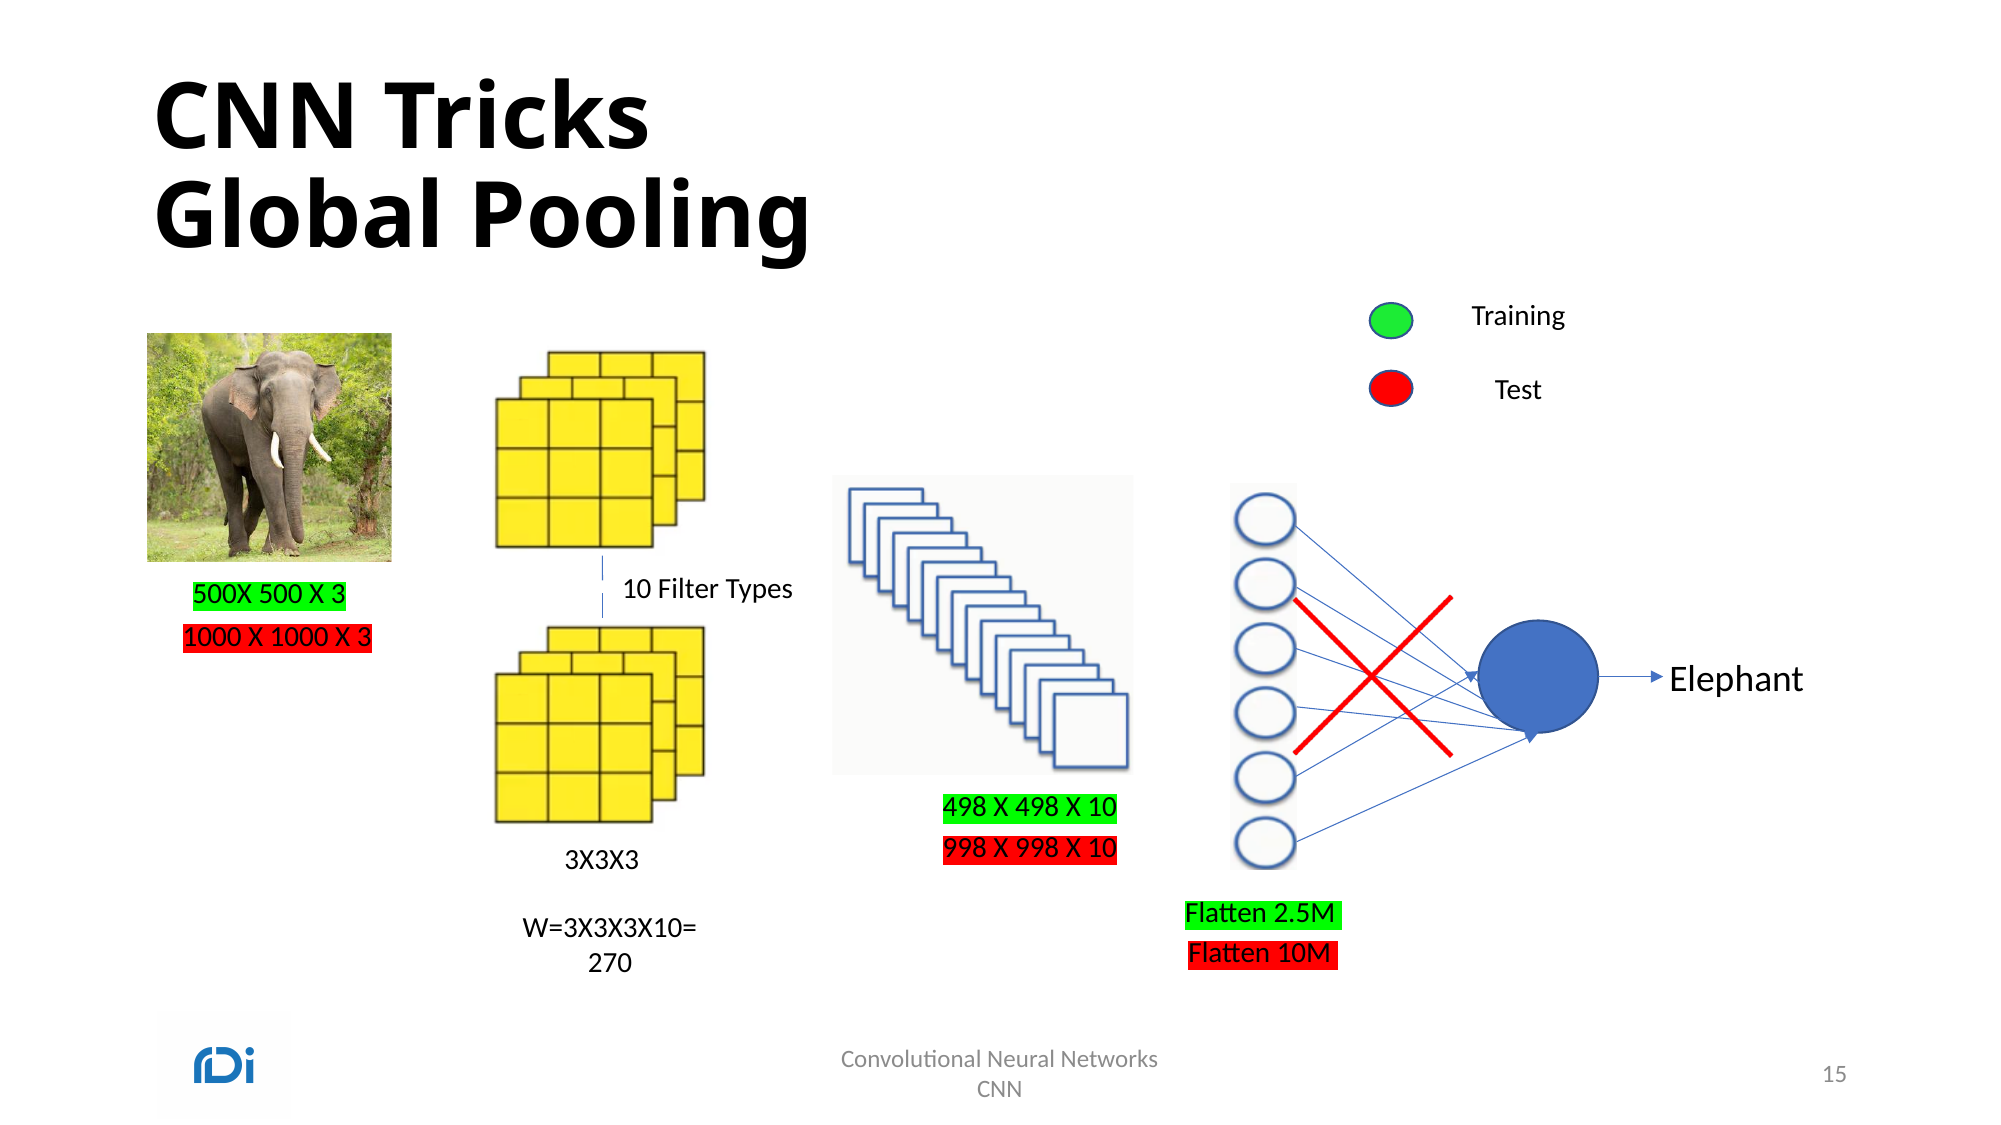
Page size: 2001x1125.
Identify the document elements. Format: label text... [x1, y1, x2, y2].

picture [157, 1011, 291, 1119]
text_box Flatten 10M [1139, 926, 1387, 976]
text_box Training [1412, 289, 1625, 339]
text_box 3X3X3 [495, 832, 708, 883]
text_box 1000 X 1000 X 3 [165, 609, 390, 660]
picture [832, 475, 1134, 775]
text_box Elephant [1646, 646, 1827, 707]
text_box [1368, 301, 1412, 340]
text_box W=3X3X3X10=270 [503, 900, 716, 986]
picture [487, 613, 717, 832]
text_box [1368, 369, 1412, 407]
text_box 500X 500 X 3 [163, 567, 376, 617]
text_box 998 X 998 X 10 [906, 820, 1154, 871]
text_box [1494, 619, 1600, 734]
picture [1230, 483, 1494, 870]
text_box 498 X 498 X 10 [906, 779, 1154, 820]
text_box Flatten 2.5M [1139, 885, 1388, 936]
title CNN Tricks Global Pooling [137, 59, 1863, 278]
footer Convolutional Neural Networks CNN [662, 1042, 1338, 1103]
picture [487, 338, 717, 556]
text_box 10 Filter Types [601, 562, 814, 613]
text_box Test [1412, 363, 1625, 413]
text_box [1295, 525, 1479, 555]
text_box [1296, 796, 1479, 842]
picture [147, 333, 392, 562]
slide_number 15 [1412, 1042, 1863, 1103]
